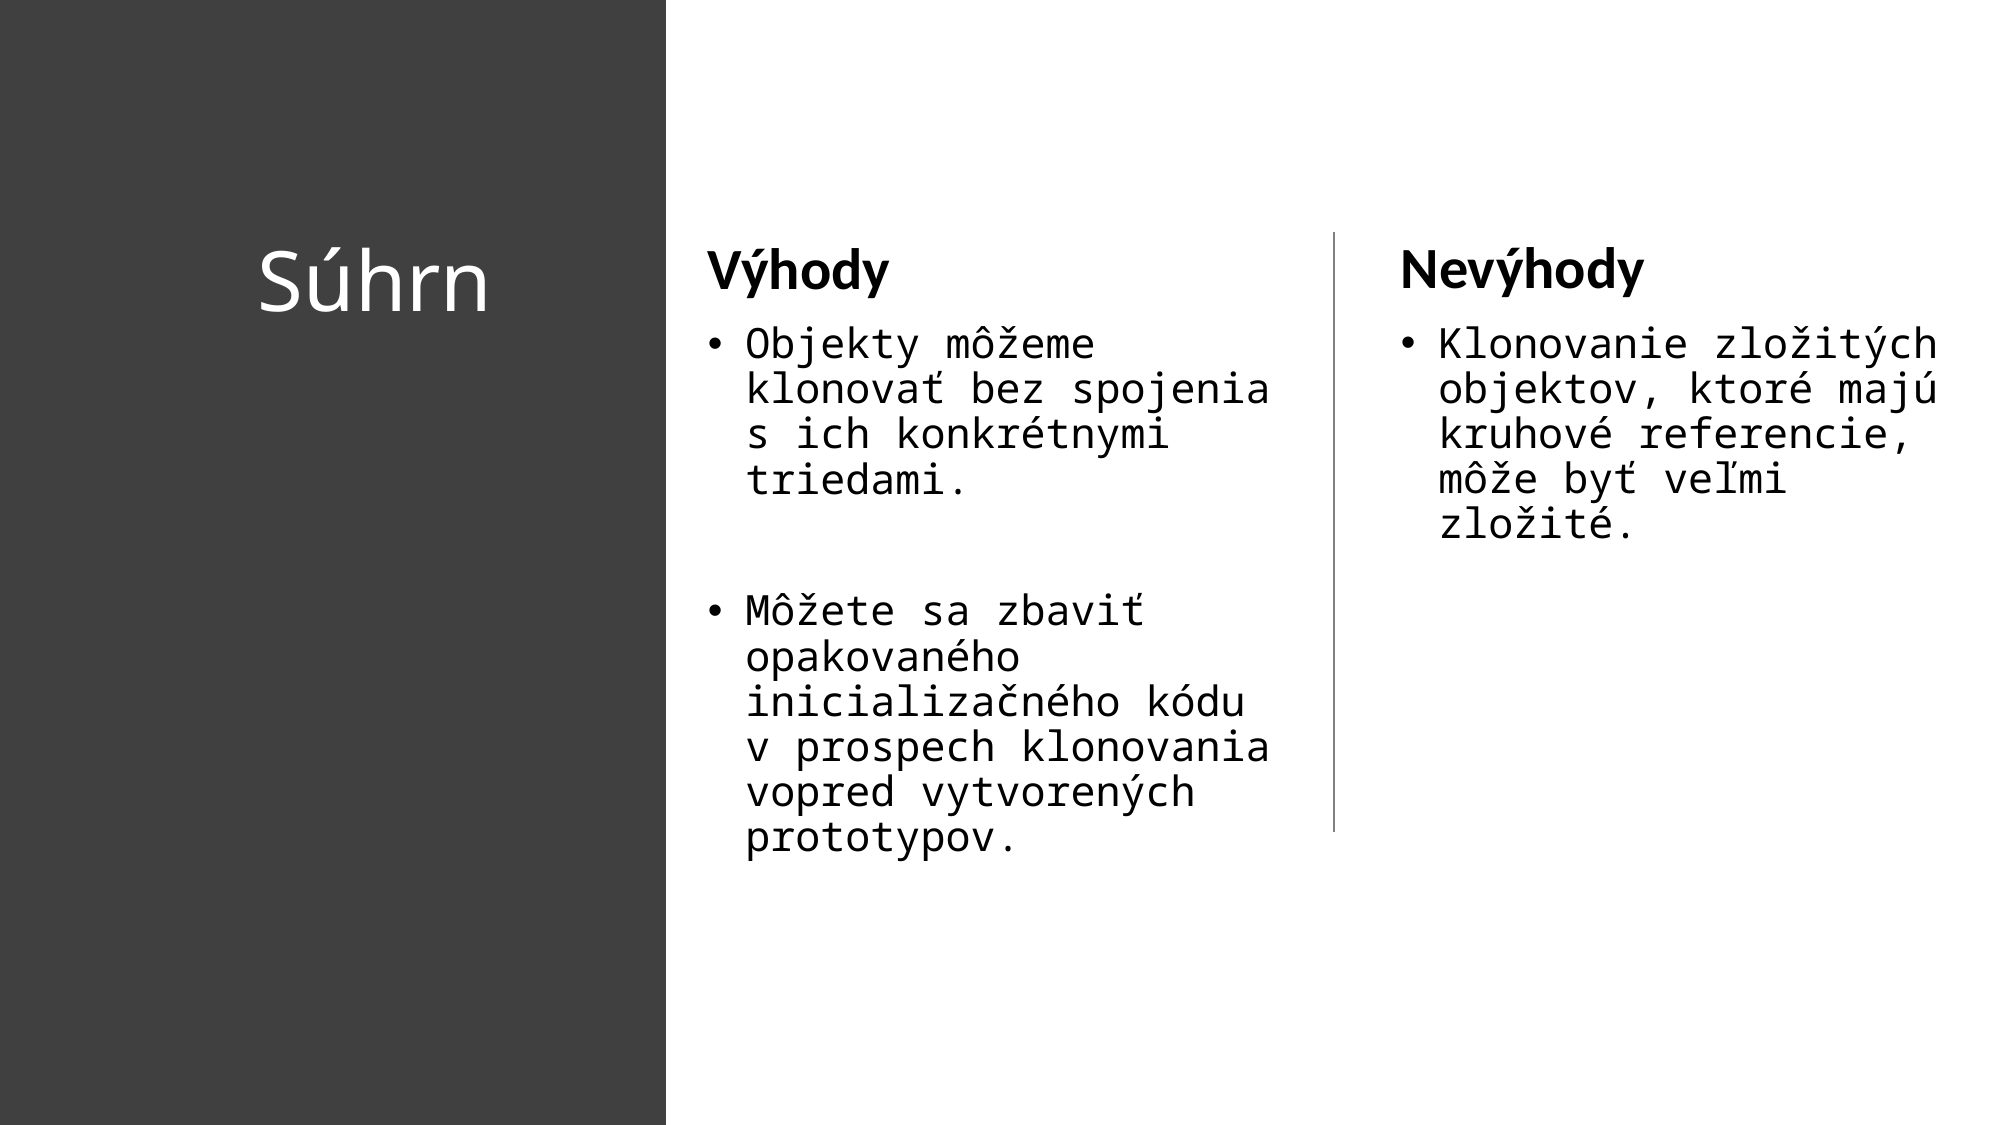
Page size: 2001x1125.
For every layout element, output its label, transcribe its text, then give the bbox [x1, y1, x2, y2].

title Súhrn [137, 231, 613, 948]
text_box [0, 0, 667, 1125]
text_box Nevýhody Klonovanie zložitých objektov, ktoré majú kruhové referencie, môže byť veľmi zložité. [1385, 230, 1984, 947]
list Výhody Objekty môžeme klonovať bez spojenia s ich konkrétnymi triedami. Môžete sa zbaviť opakovaného inicializačného kódu v prospech klonovania vopred vytvorených prototypov. [692, 231, 1309, 948]
